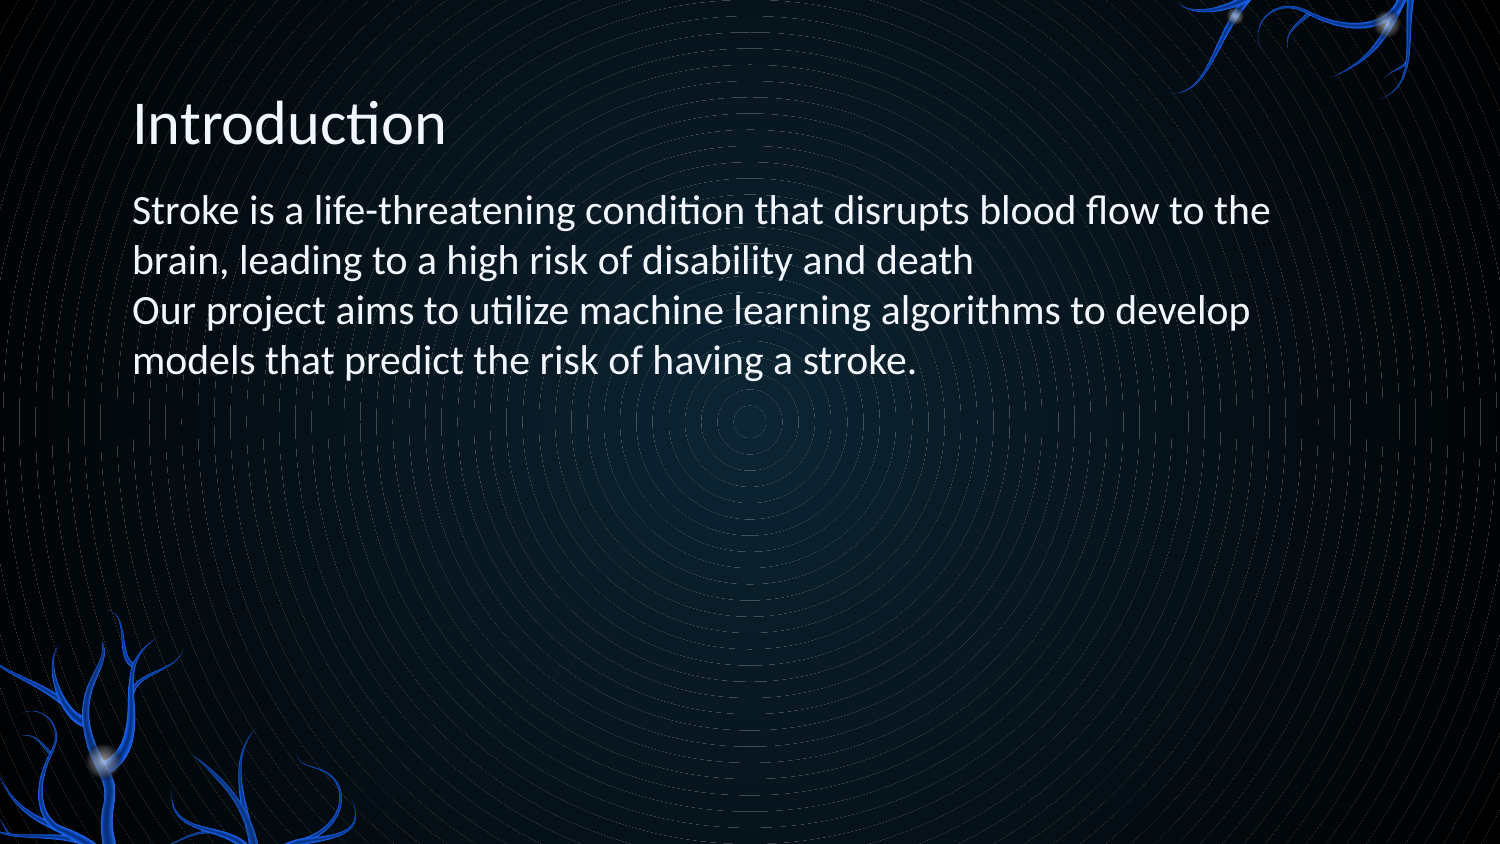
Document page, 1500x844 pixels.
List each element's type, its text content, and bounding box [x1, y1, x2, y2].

text_box Stroke is a life-threatening condition that disrupts blood flow to the brain, leading to a high risk of disability and death Our project aims to utilize machine learning algorithms to develop models that predict the risk of having a stroke. [117, 167, 1383, 566]
picture [1137, 0, 1500, 100]
picture [0, 611, 356, 844]
title Introduction [117, 67, 1383, 162]
